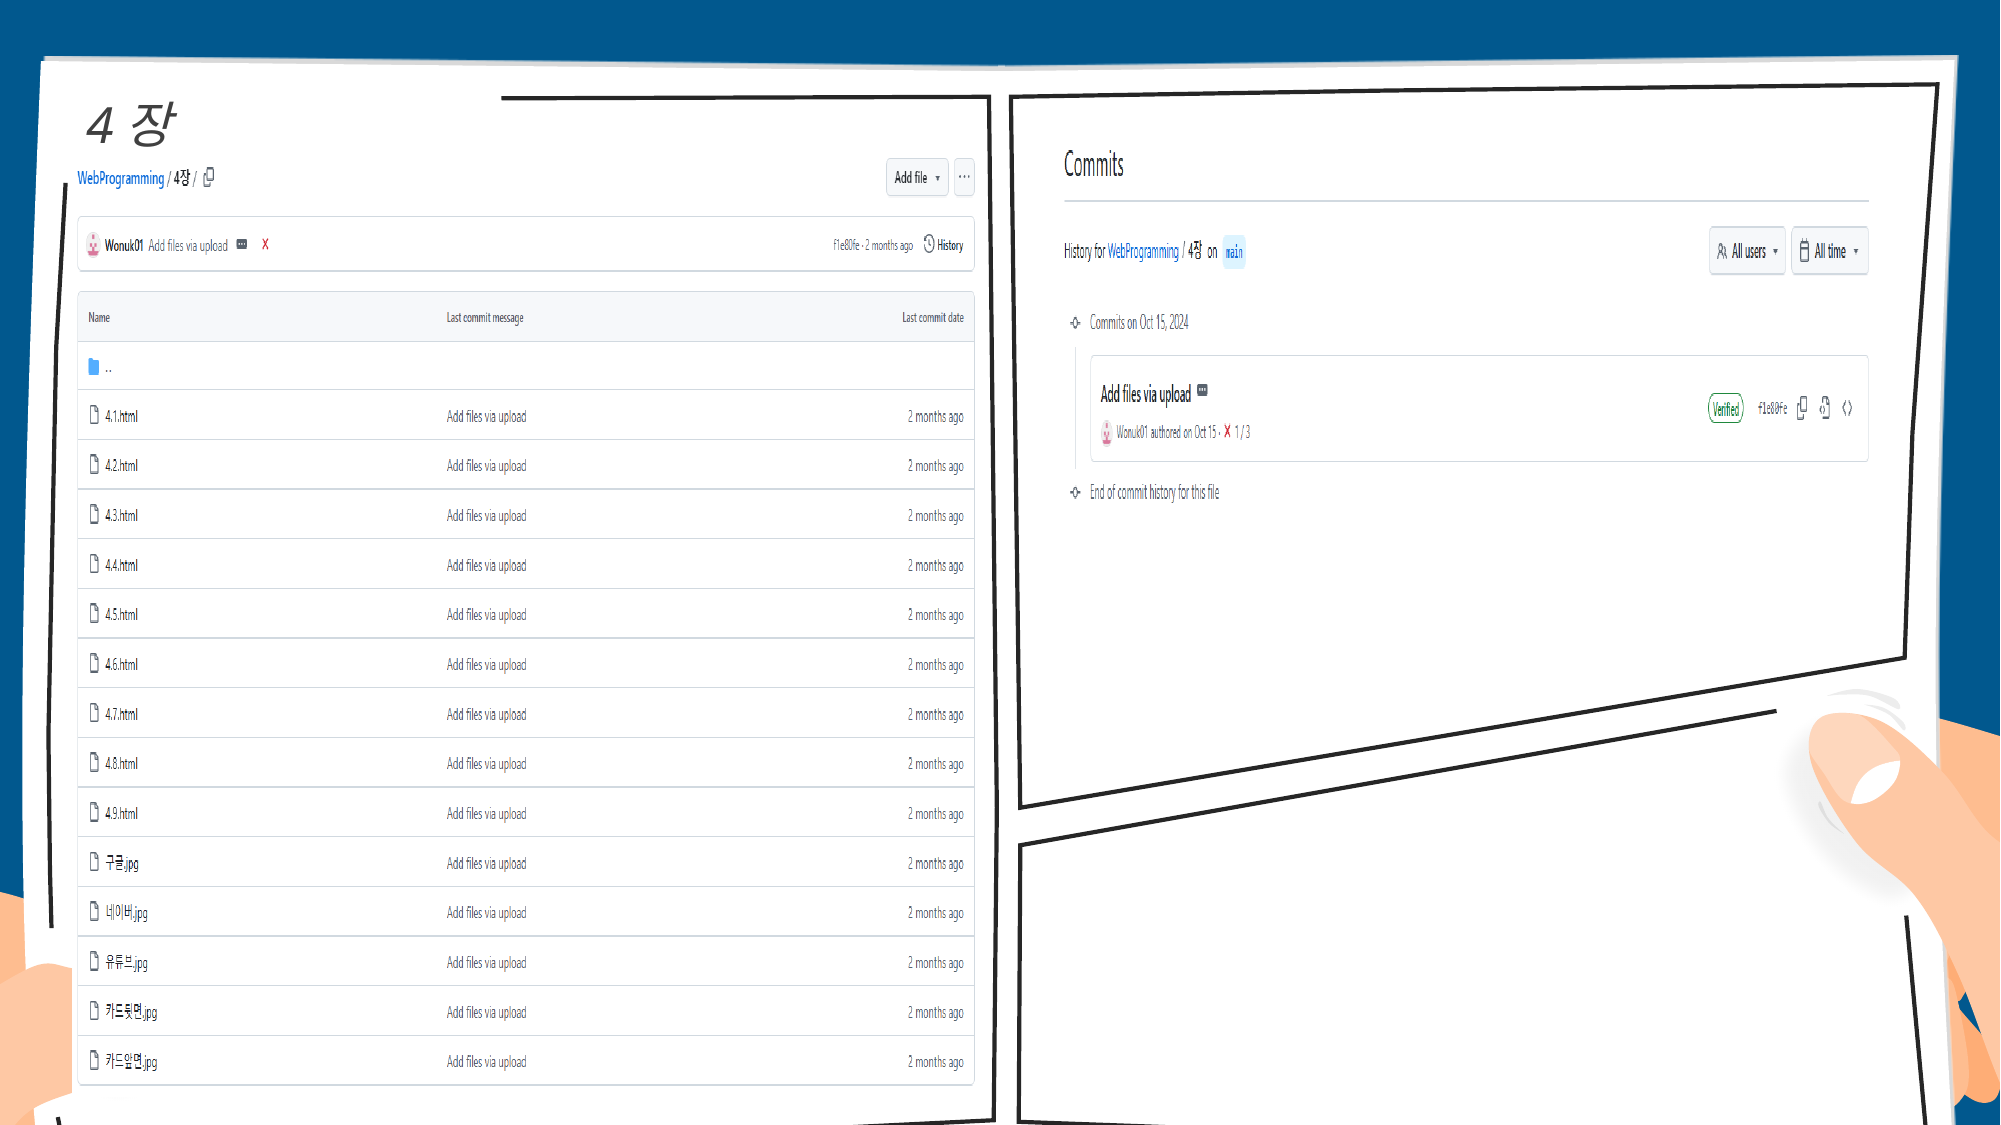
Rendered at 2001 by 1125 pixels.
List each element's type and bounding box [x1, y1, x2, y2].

picture [1053, 119, 1884, 563]
picture [72, 157, 983, 1097]
text_box [0, 60, 2000, 1125]
